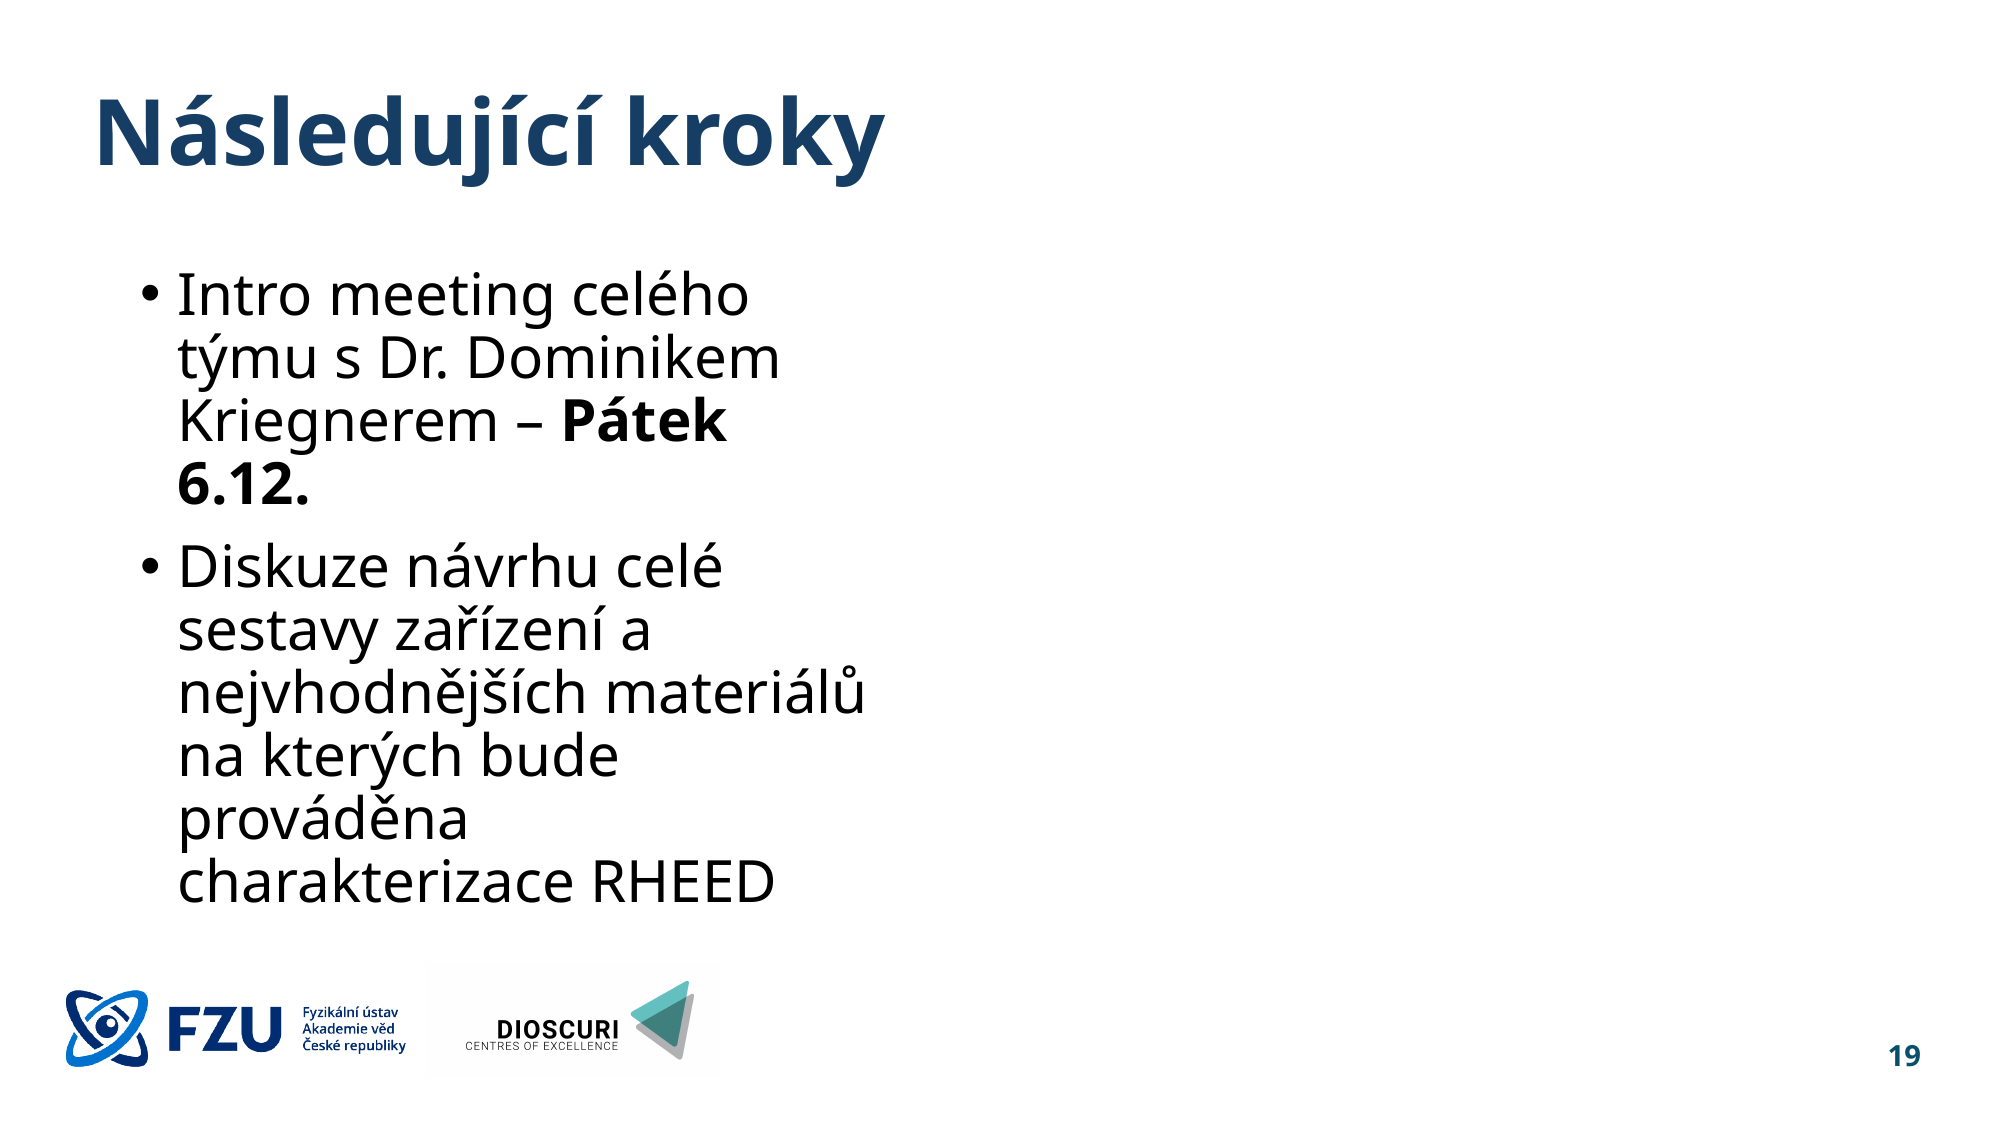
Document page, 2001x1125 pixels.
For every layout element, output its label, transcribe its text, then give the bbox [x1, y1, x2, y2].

picture [43, 961, 722, 1078]
title Následující kroky [77, 26, 1803, 245]
list Intro meeting celého týmu s Dr. Dominikem Kriegnerem – Pátek 6.12. Diskuze návrhu celé sestavy zařízení a nejvhodnějších materiálů na kterých bude prováděna charakterizace RHEED [125, 257, 884, 972]
slide_number 19 [1486, 1026, 1937, 1087]
